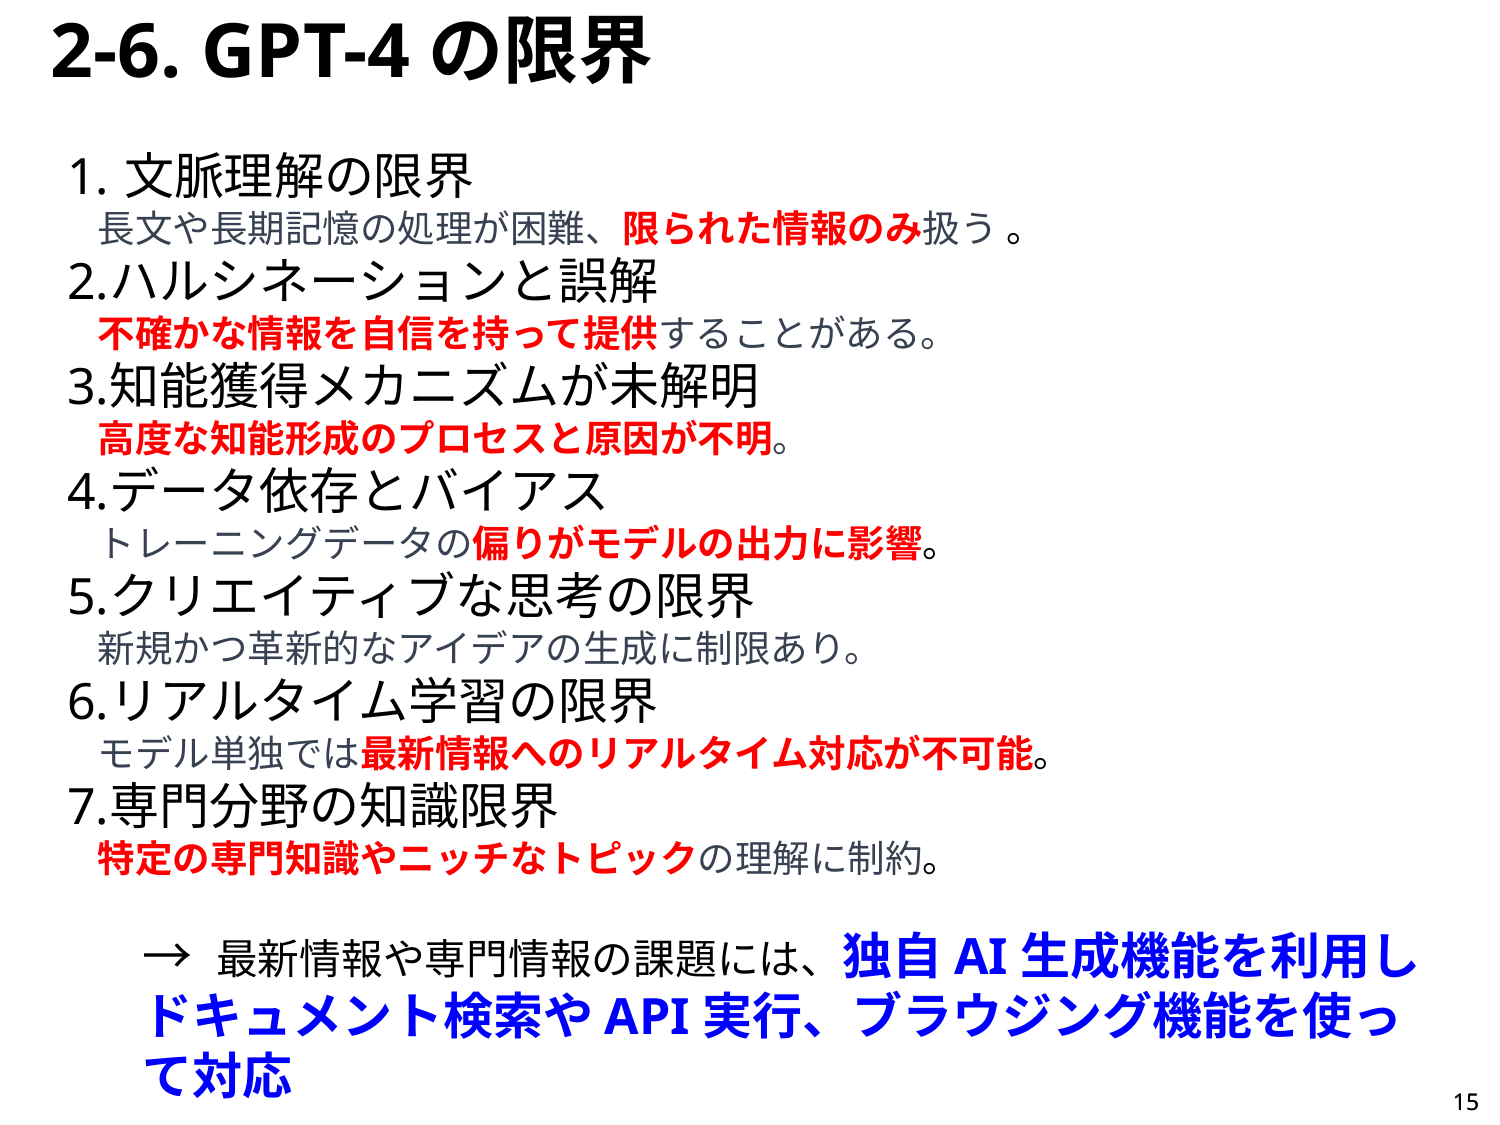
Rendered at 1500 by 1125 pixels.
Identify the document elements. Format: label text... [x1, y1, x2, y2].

text_box 文脈理解の限界 長文や長期記憶の処理が困難、限られた情報のみ扱う 。 ハルシネーションと誤解 不確かな情報を自信を持って提供することがある。 知能獲得メカニズムが未解明 高度な知能形成のプロセスと原因が不明。 データ依存とバイアス トレーニングデータの偏りがモデルの出力に影響。 クリエイティブな思考の限界 新規かつ革新的なアイデアの生成に制限あり。 リアルタイム学習の限界 モデル単独では最新情報へのリアルタイム対応が不可能。 専門分野の知識限界 特定の専門知識やニッチなトピックの理解に制約。 → 最新情報や専門情報の課題には、独自AI生成機能を利用し ドキュメント検索やAPI実行、ブラウジング機能を使って対応 [53, 137, 1459, 1112]
text_box 2-6. GPT-4の限界 [36, 0, 1483, 101]
